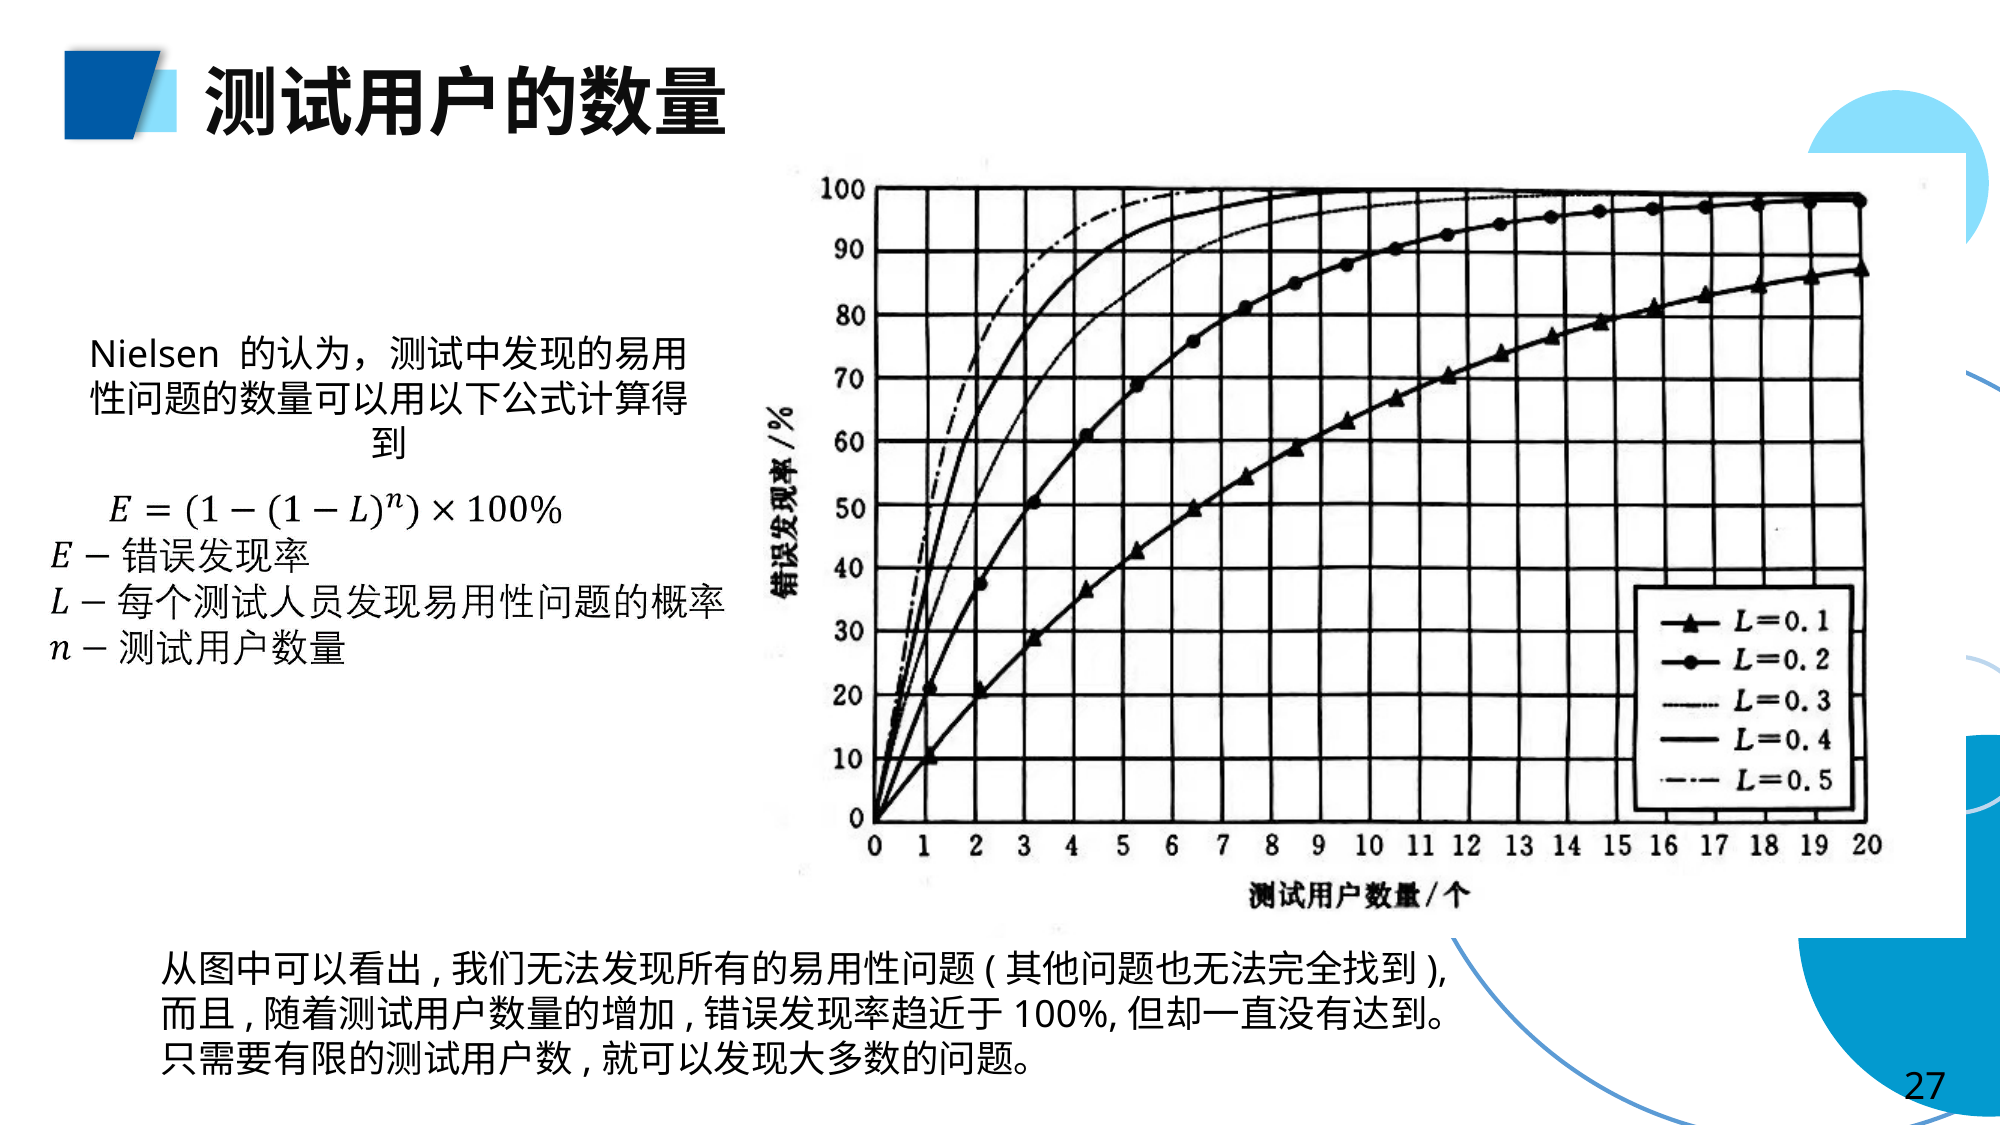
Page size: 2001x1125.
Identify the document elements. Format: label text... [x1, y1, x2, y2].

text_box [1968, 372, 2000, 669]
text_box 27 [1889, 1054, 1972, 1111]
text_box [1806, 89, 1990, 244]
text_box [1797, 801, 2000, 1118]
text_box 从图中可以看出,我们无法发现所有的易用性问题(其他问题也无法完全找到), 而且,随着测试用户数量的增加,错误发现率趋近于100%,但却一直没有达到。 只需要有限的测试用户数,就可以发现大多数的问题。 [145, 937, 1493, 1125]
picture [21, 471, 731, 698]
text_box [1968, 656, 2000, 813]
picture [763, 153, 1968, 938]
text_box Nielsen 的认为，测试中发现的易用性问题的数量可以用以下公式计算得到 [55, 322, 723, 471]
text_box 测试用户的数量 [189, 47, 744, 152]
text_box [1493, 938, 1951, 1125]
